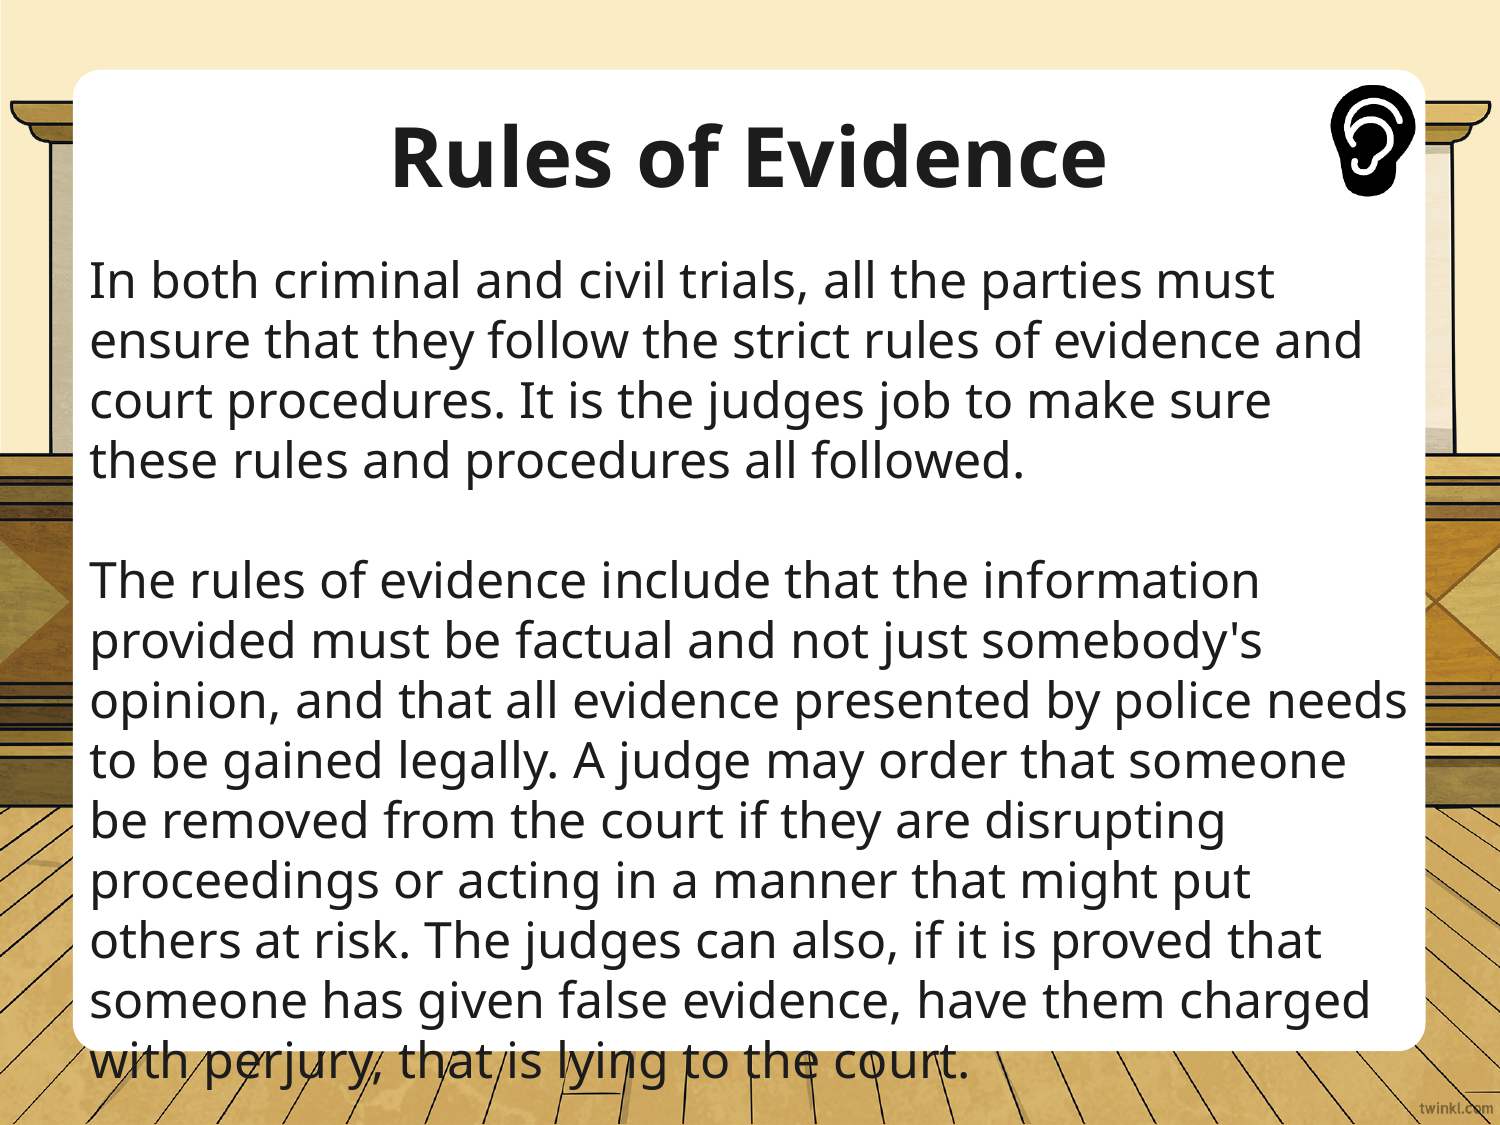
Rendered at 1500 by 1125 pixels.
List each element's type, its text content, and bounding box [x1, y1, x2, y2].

picture [0, 0, 1500, 1125]
title Rules of Evidence [73, 76, 1426, 244]
text_box In both criminal and civil trials, all the parties must ensure that they follow the strict rules of evidence and court procedures. It is the judges job to make sure these rules and procedures all followed. The rules of evidence include that the information provided must be factual and not just somebody's opinion, and that all evidence presented by police needs to be gained legally. A judge may order that someone be removed from the court if they are disrupting proceedings or acting in a manner that might put others at risk. The judges can also, if it is proved that someone has given false evidence, have them charged with perjury, that is lying to the court. [74, 241, 1425, 1097]
